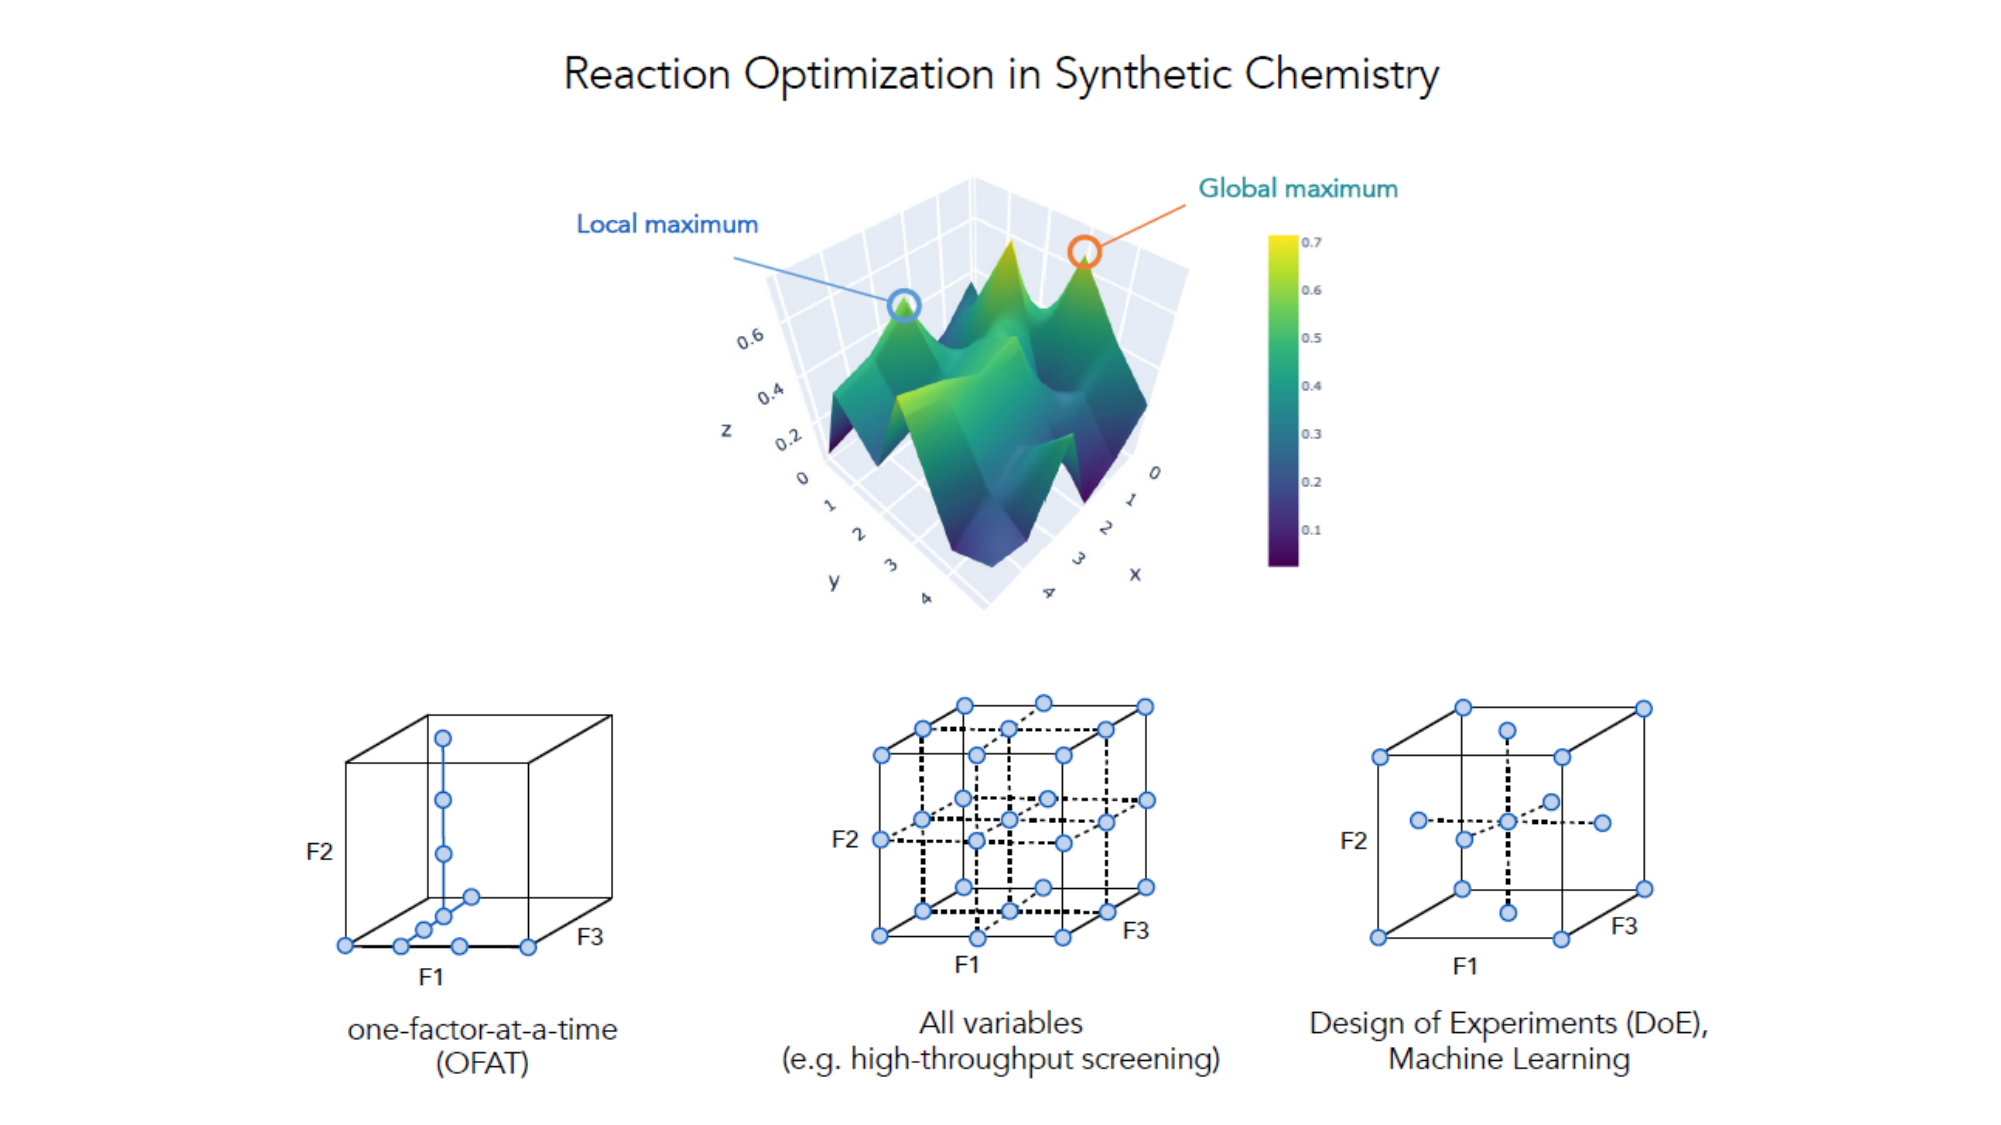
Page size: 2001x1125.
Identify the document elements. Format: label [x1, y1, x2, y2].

picture [250, 0, 1750, 1125]
